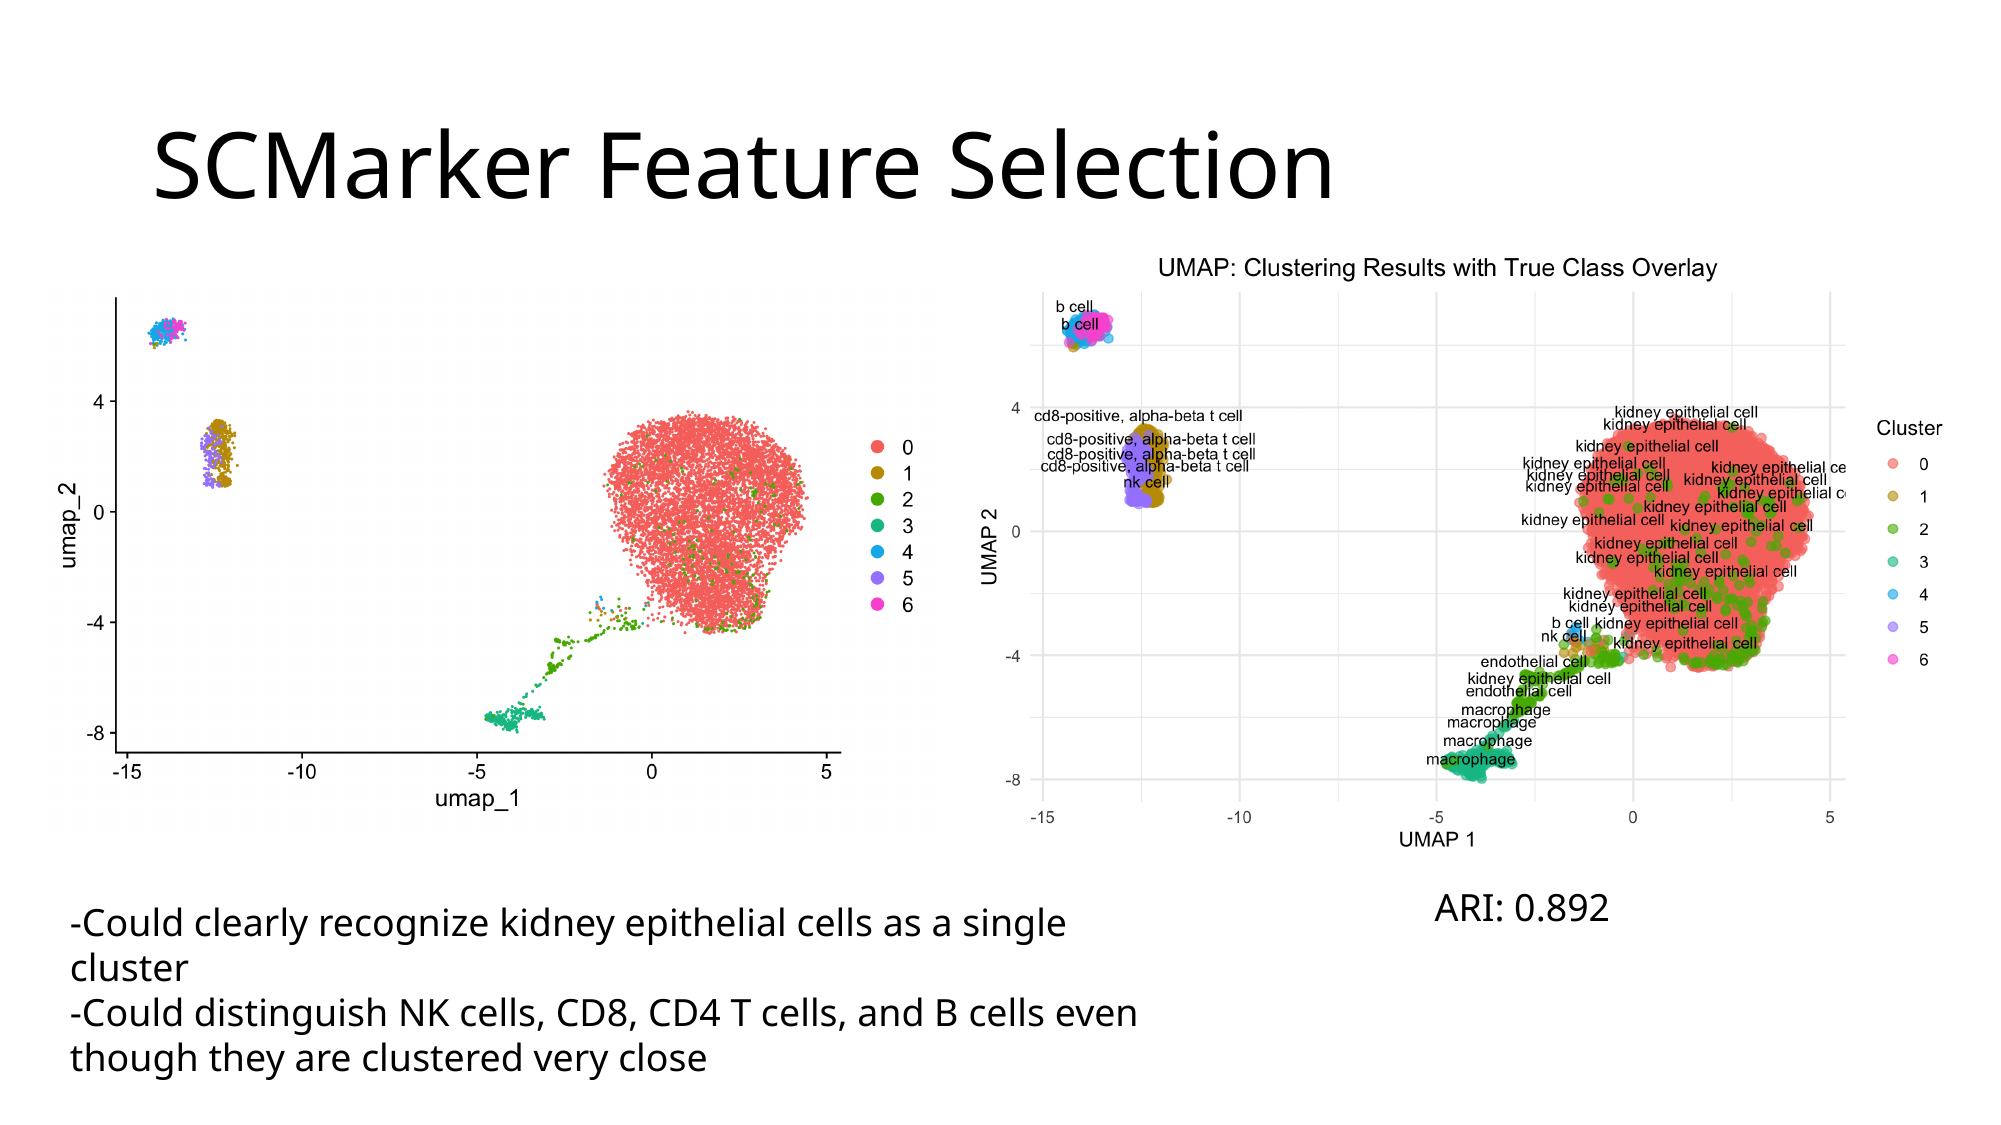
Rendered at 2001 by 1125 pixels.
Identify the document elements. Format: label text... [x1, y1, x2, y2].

text_box -Could clearly recognize kidney epithelial cells as a single cluster -Could distinguish NK cells, CD8, CD4 T cells, and B cells even though they are clustered very close [55, 891, 1210, 1087]
title SCMarker Feature Selection [137, 59, 1863, 278]
picture [36, 276, 936, 832]
text_box ARI: 0.892 [1419, 876, 1924, 937]
picture [970, 247, 1964, 861]
